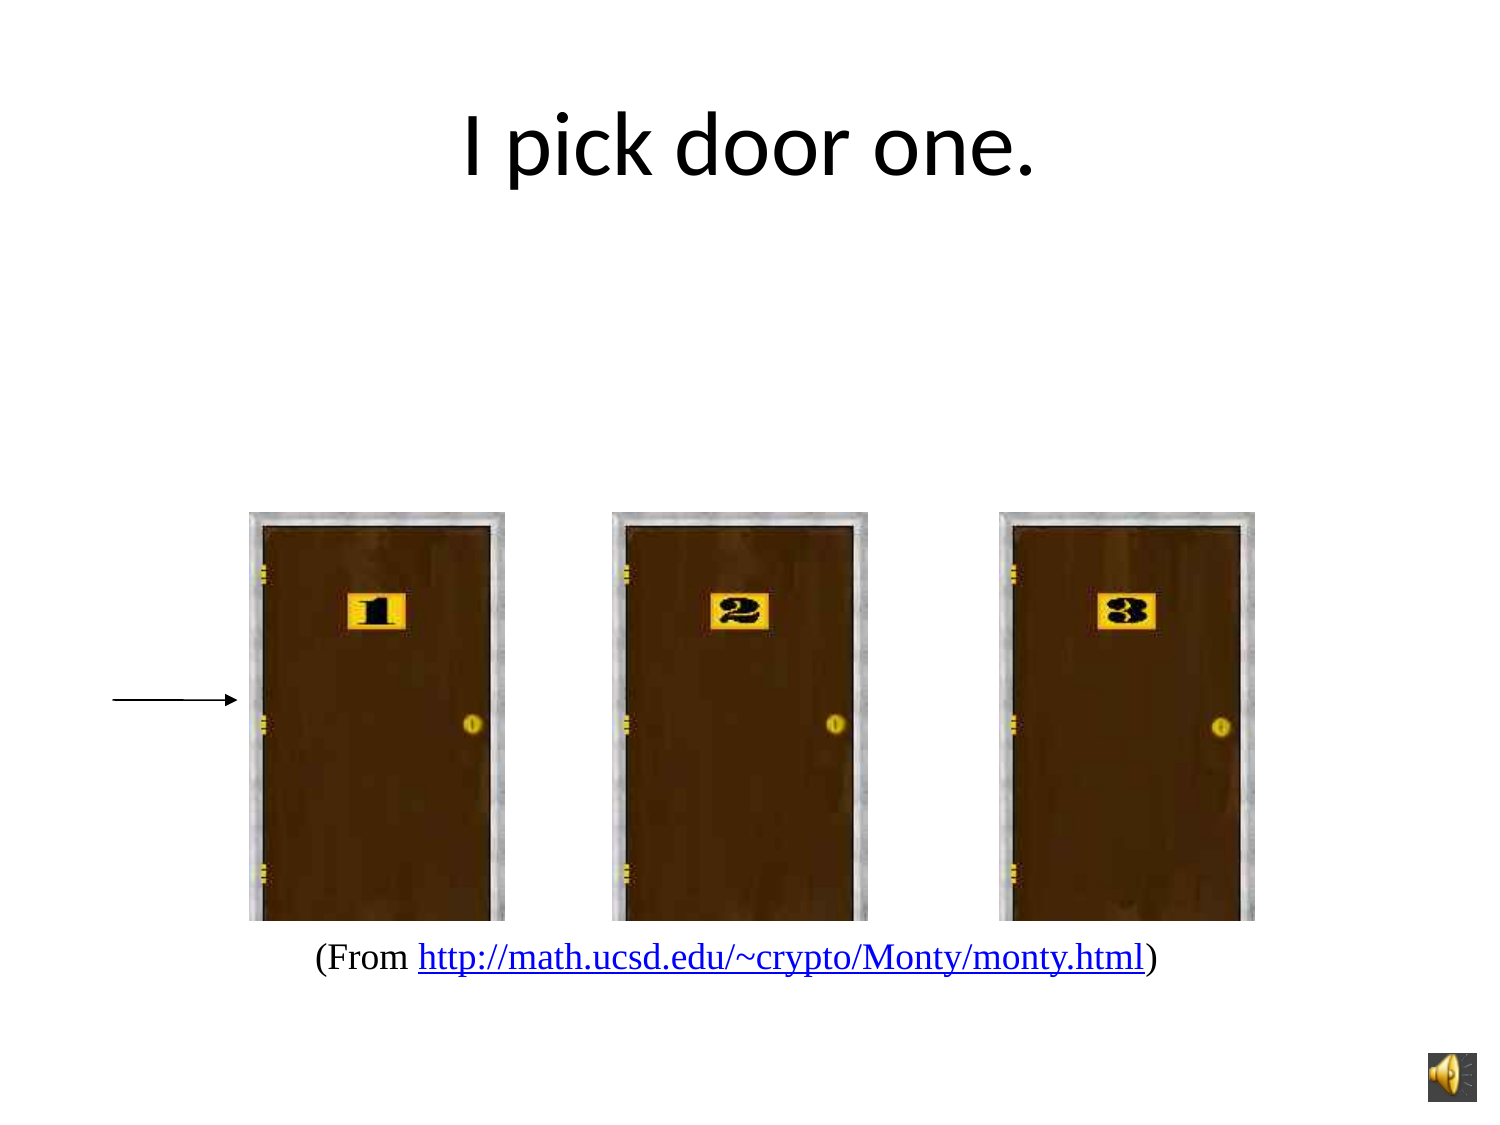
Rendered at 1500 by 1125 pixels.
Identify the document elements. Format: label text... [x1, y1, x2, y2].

picture [999, 512, 1255, 921]
picture [1427, 1052, 1478, 1103]
picture [612, 512, 868, 921]
title I pick door one. [74, 44, 1426, 233]
text_box [112, 693, 238, 707]
picture [249, 512, 505, 921]
text_box (From http://math.ucsd.edu/~crypto/Monty/monty.html) [300, 924, 1183, 1030]
